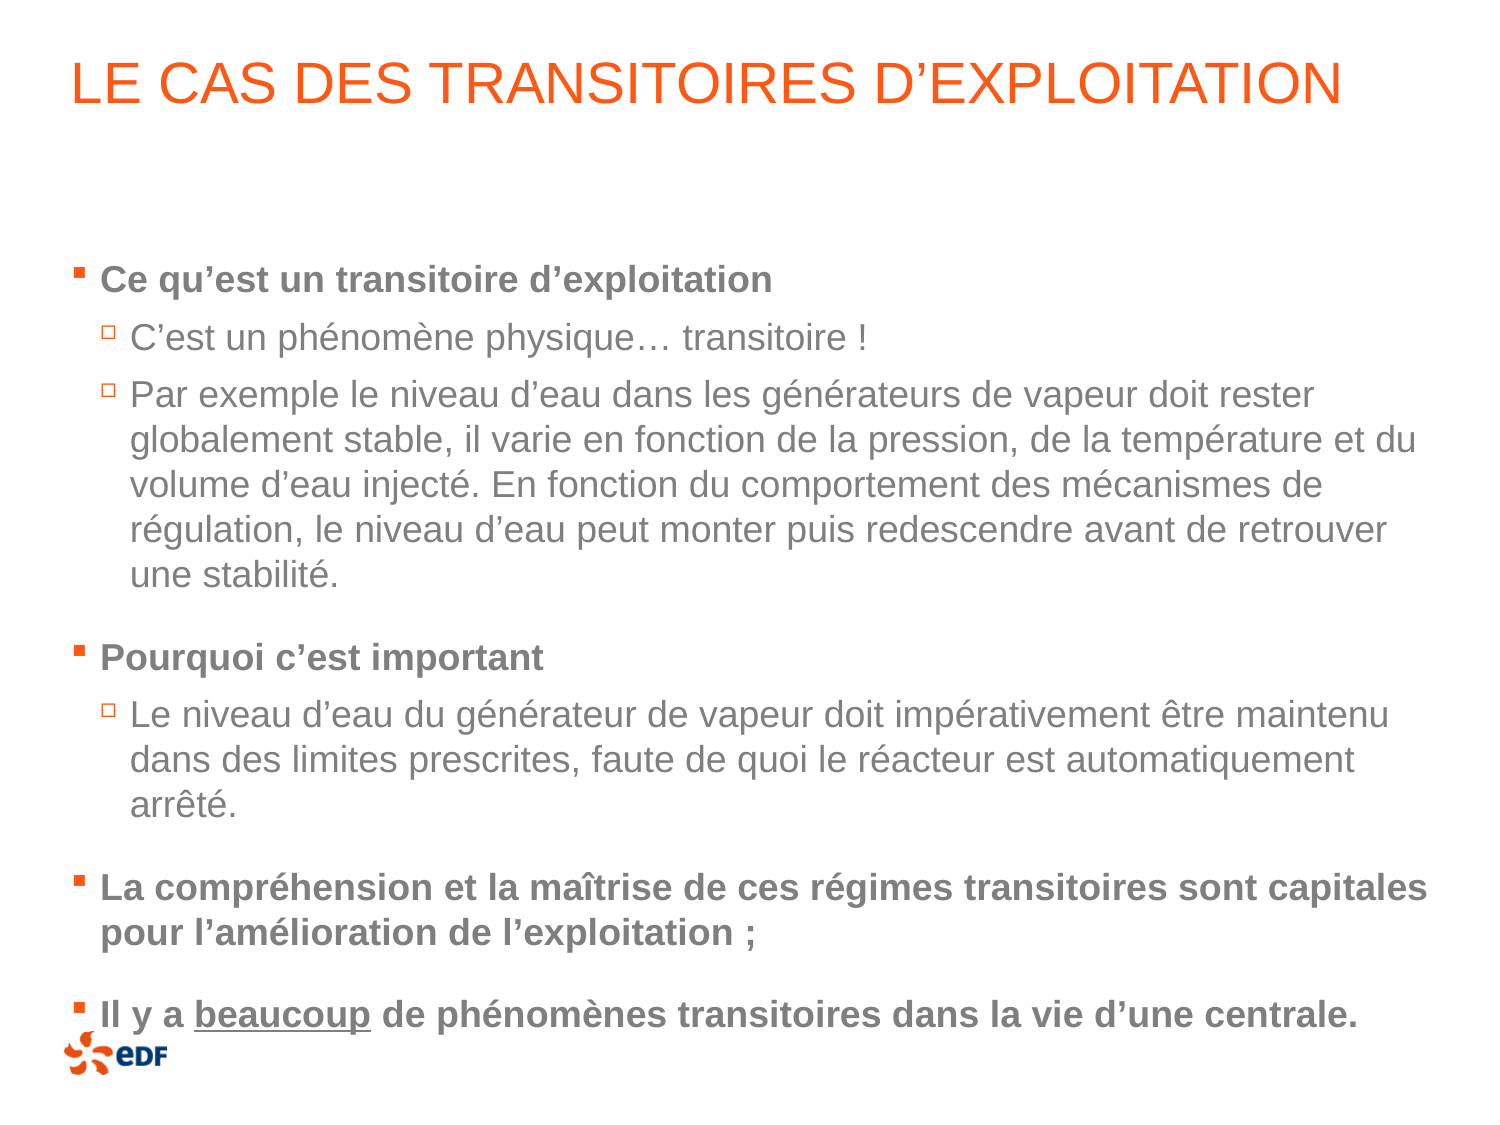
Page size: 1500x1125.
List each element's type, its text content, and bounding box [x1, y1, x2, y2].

list Ce qu’est un transitoire d’exploitation C’est un phénomène physique… transitoire ! Par exemple le niveau d’eau dans les générateurs de vapeur doit rester globalement stable, il varie en fonction de la pression, de la température et du volume d’eau injecté. En fonction du comportement des mécanismes de régulation, le niveau d’eau peut monter puis redescendre avant de retrouver une stabilité. Pourquoi c’est important Le niveau d’eau du générateur de vapeur doit impérativement être maintenu dans des limites prescrites, faute de quoi le réacteur est automatiquement arrêté. La compréhension et la maîtrise de ces régimes transitoires sont capitales pour l’amélioration de l’exploitation ; Il y a beaucoup de phénomènes transitoires dans la vie d’une centrale. [64, 255, 1436, 1047]
picture [64, 1047, 167, 1075]
title Le cas des transitoires d’exploitation [64, 45, 1436, 185]
